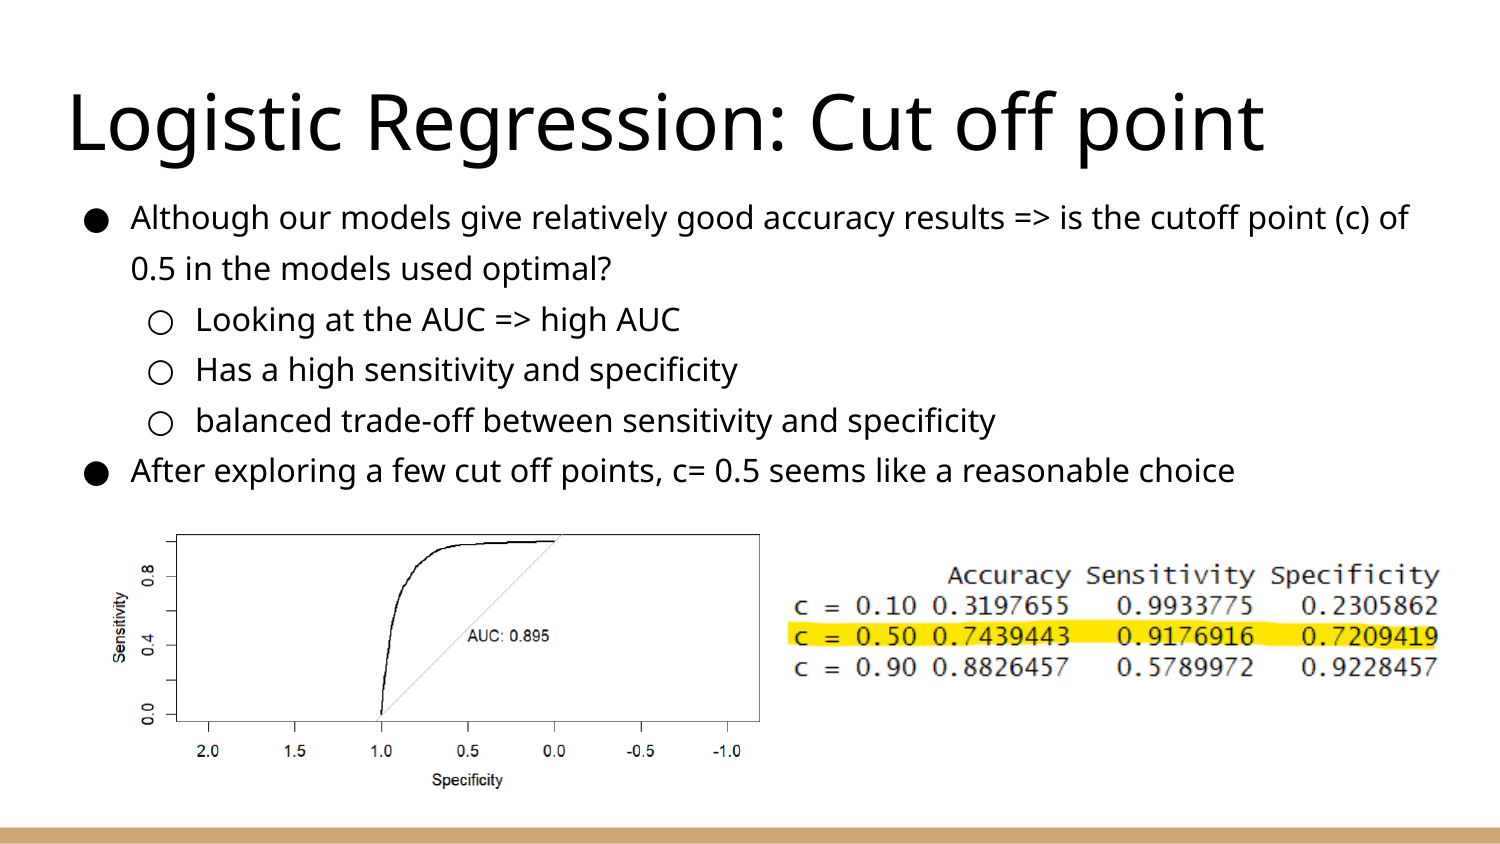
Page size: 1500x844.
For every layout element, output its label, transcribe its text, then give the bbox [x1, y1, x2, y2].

list Although our models give relatively good accuracy results => is the cutoff point (c) of 0.5 in the models used optimal? Looking at the AUC => high AUC Has a high sensitivity and specificity balanced trade-off between sensitivity and specificity After exploring a few cut off points, c= 0.5 seems like a reasonable choice [51, 173, 1449, 509]
title Logistic Regression: Cut off point [51, 51, 1449, 173]
picture [105, 507, 1451, 794]
